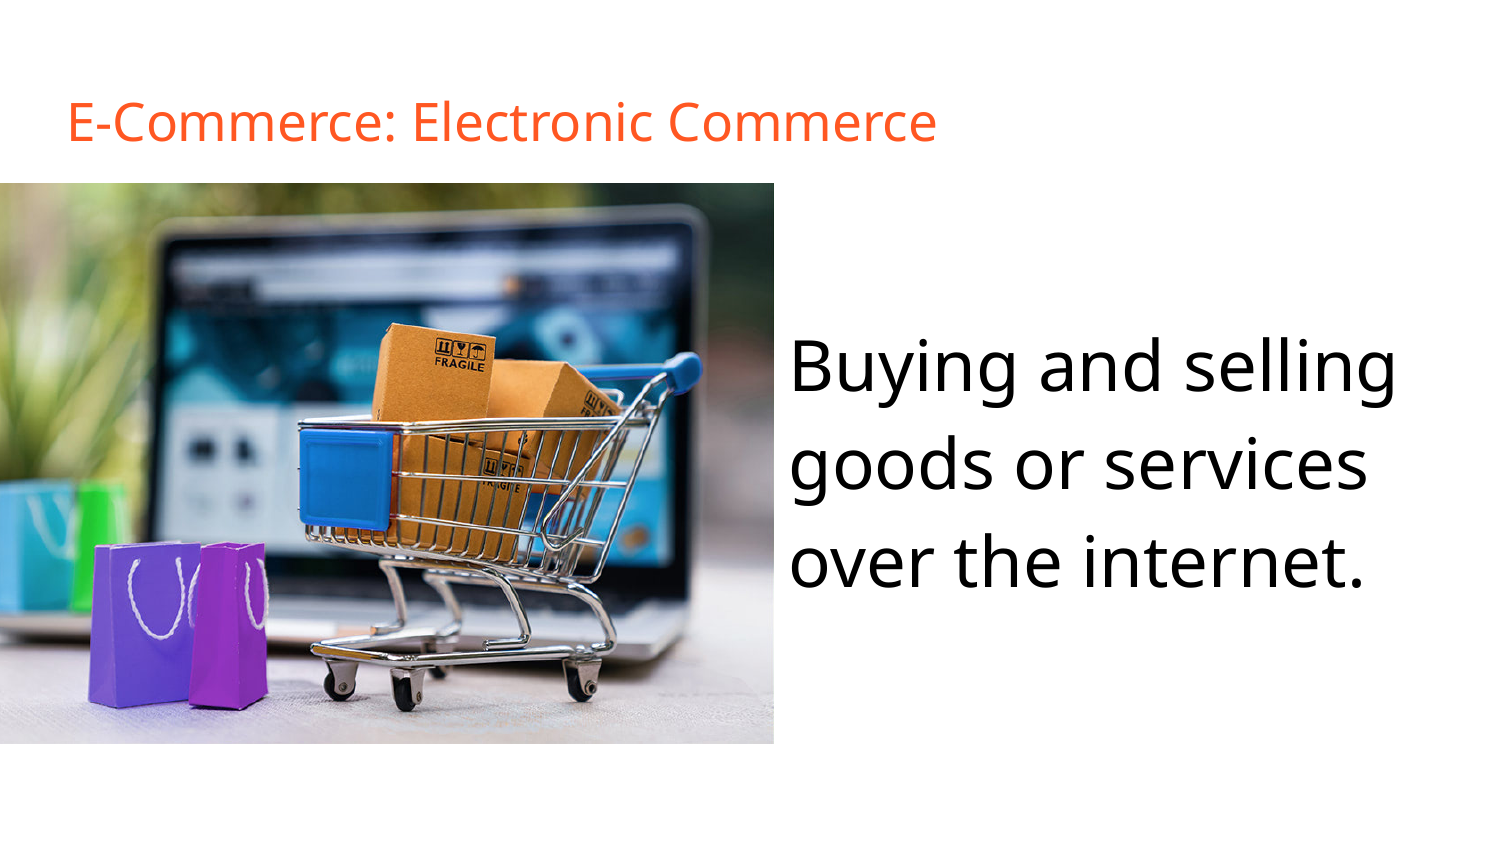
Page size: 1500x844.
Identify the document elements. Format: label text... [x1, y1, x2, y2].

list Buying and selling goods or services over the internet. [774, 183, 1430, 745]
picture [0, 183, 774, 745]
title E-Commerce: Electronic Commerce [51, 72, 1449, 167]
